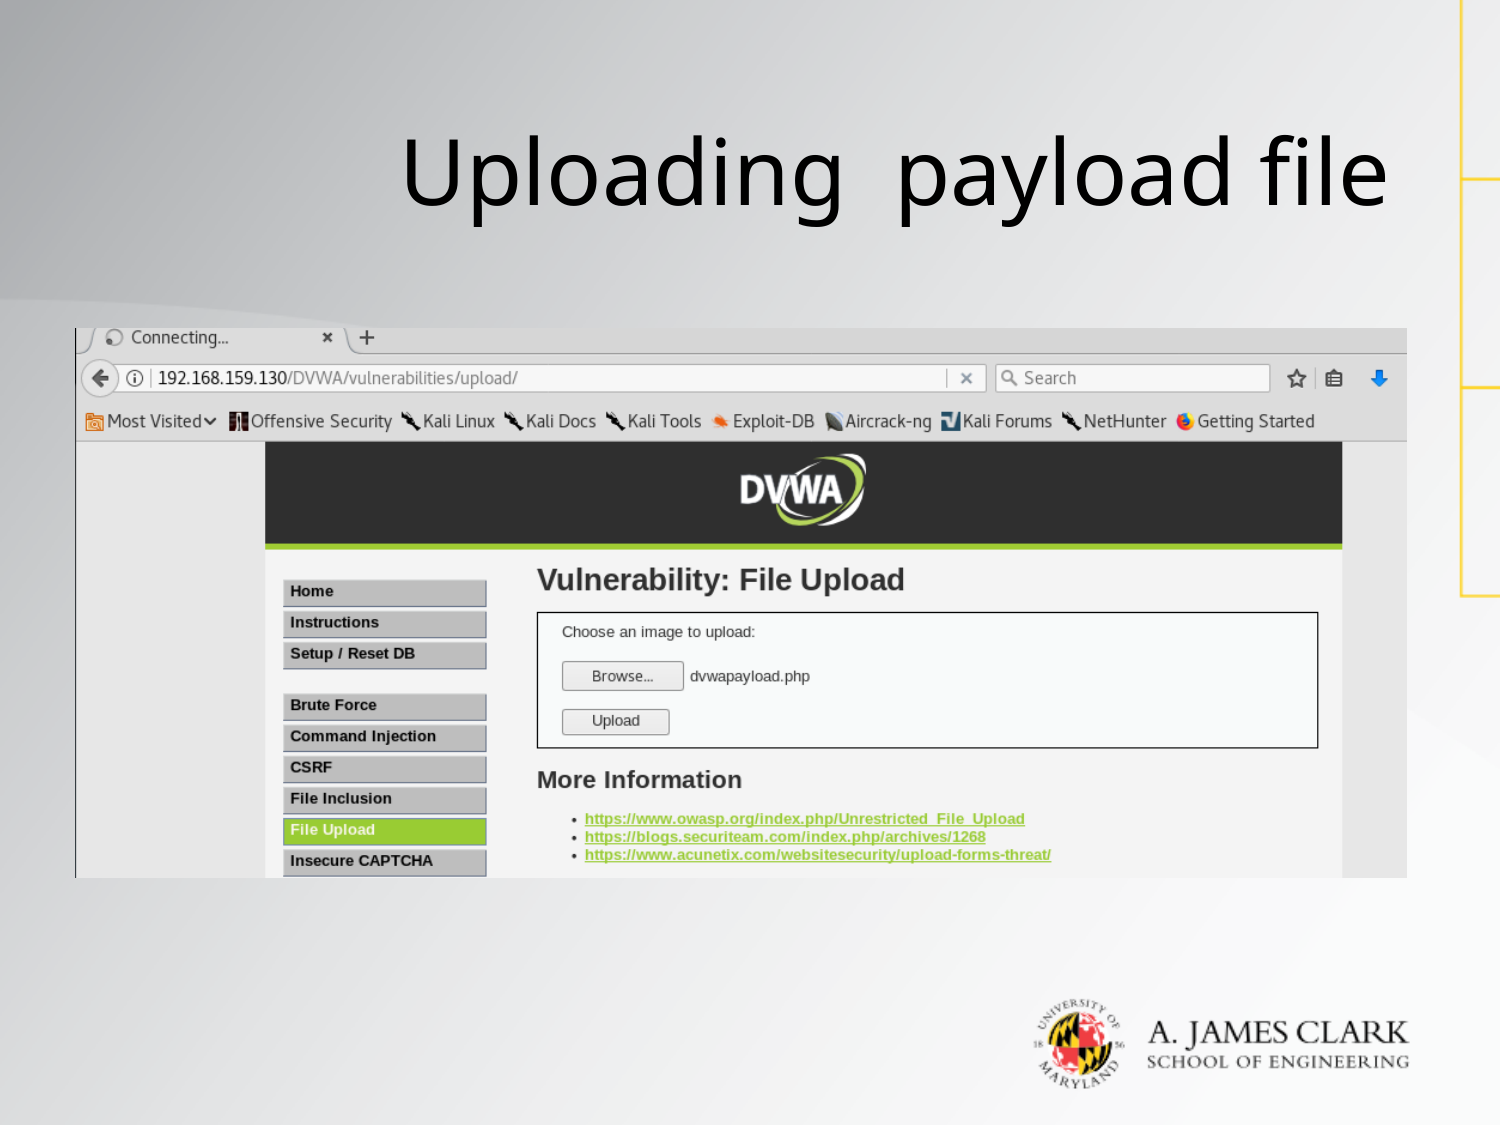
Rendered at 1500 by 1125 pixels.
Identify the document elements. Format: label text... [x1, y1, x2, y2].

title Uploading payload file [75, 45, 1407, 231]
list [74, 328, 1407, 879]
